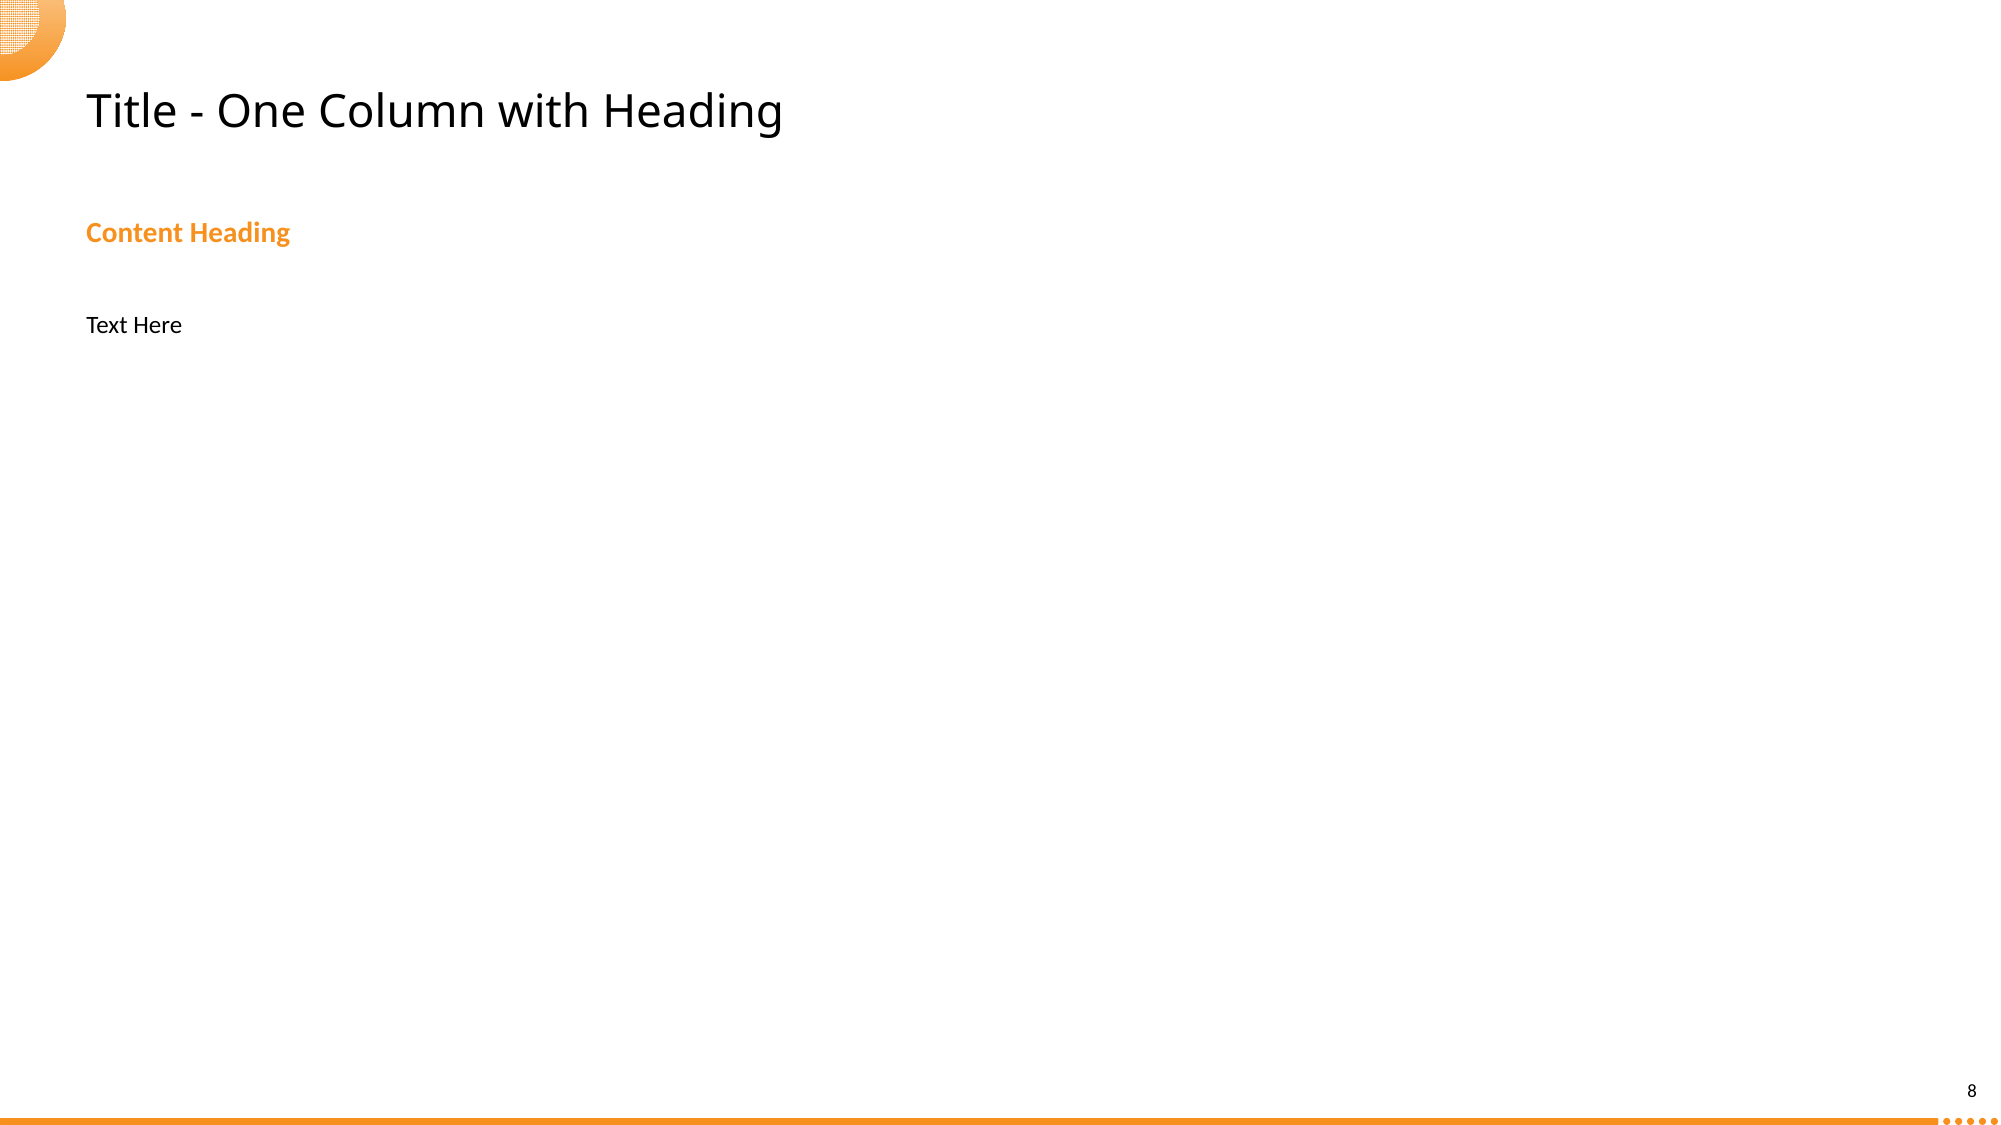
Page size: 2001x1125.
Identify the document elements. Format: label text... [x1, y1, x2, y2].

list Text Here [86, 308, 1914, 1017]
list Content Heading [86, 213, 1914, 271]
list Title - One Column with Heading [86, 81, 1914, 182]
